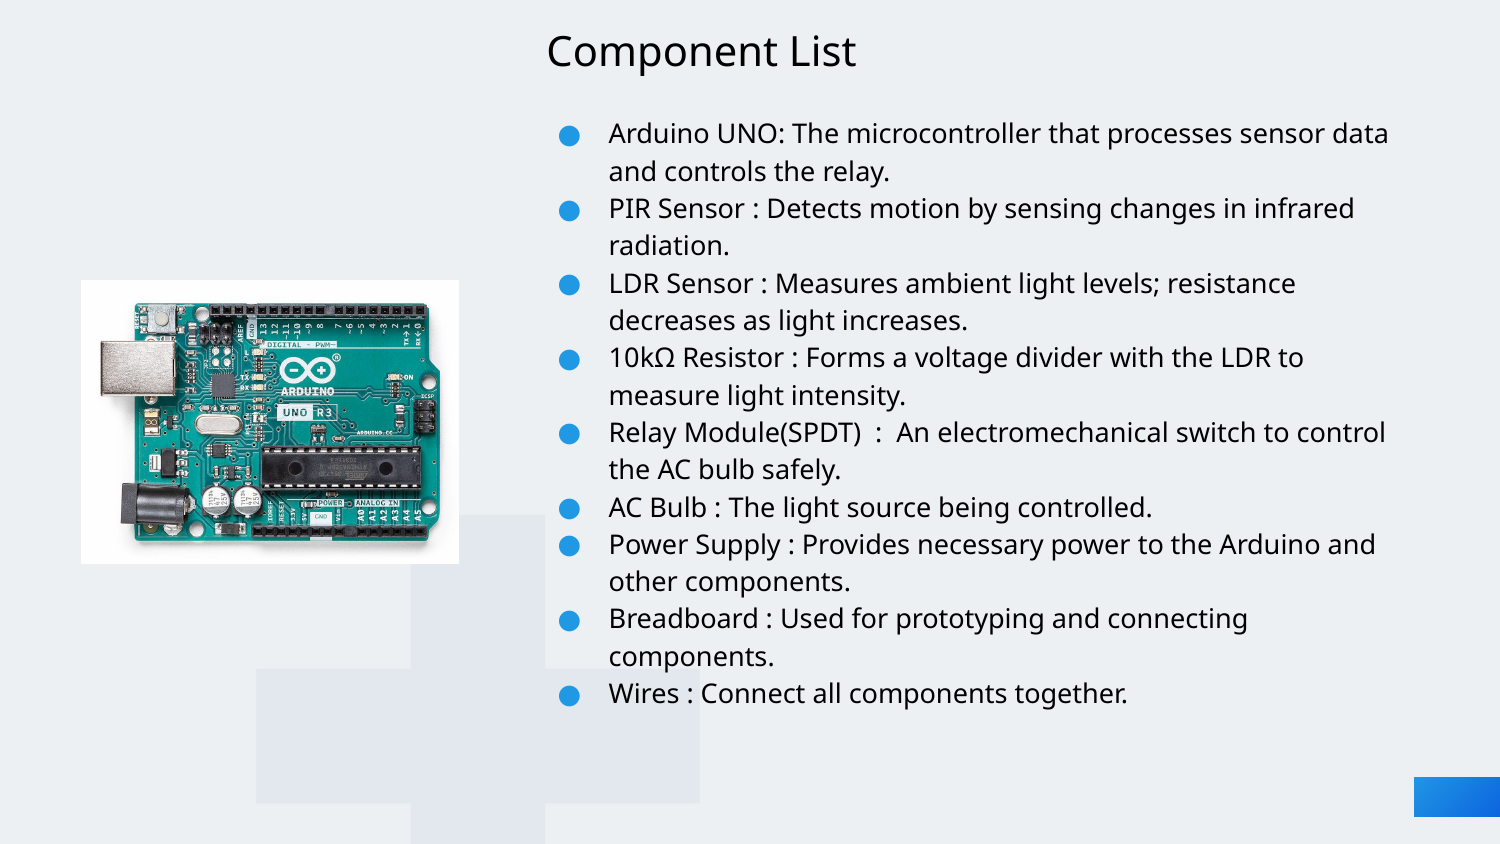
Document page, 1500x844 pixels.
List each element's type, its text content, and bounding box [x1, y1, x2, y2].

title Component List [535, 13, 1397, 100]
picture [81, 280, 459, 564]
list Arduino UNO: The microcontroller that processes sensor data and controls the relay. PIR Sensor : Detects motion by sensing changes in infrared radiation. LDR Sensor : Measures ambient light levels; resistance decreases as light increases. 10kΩ Resistor : Forms a voltage divider with the LDR to measure light intensity. Relay Module(SPDT) : An electromechanical switch to control the AC bulb safely. AC Bulb : The light source being controlled. Power Supply : Provides necessary power to the Arduino and other components. Breadboard : Used for prototyping and connecting components. Wires : Connect all components together. [522, 100, 1419, 820]
